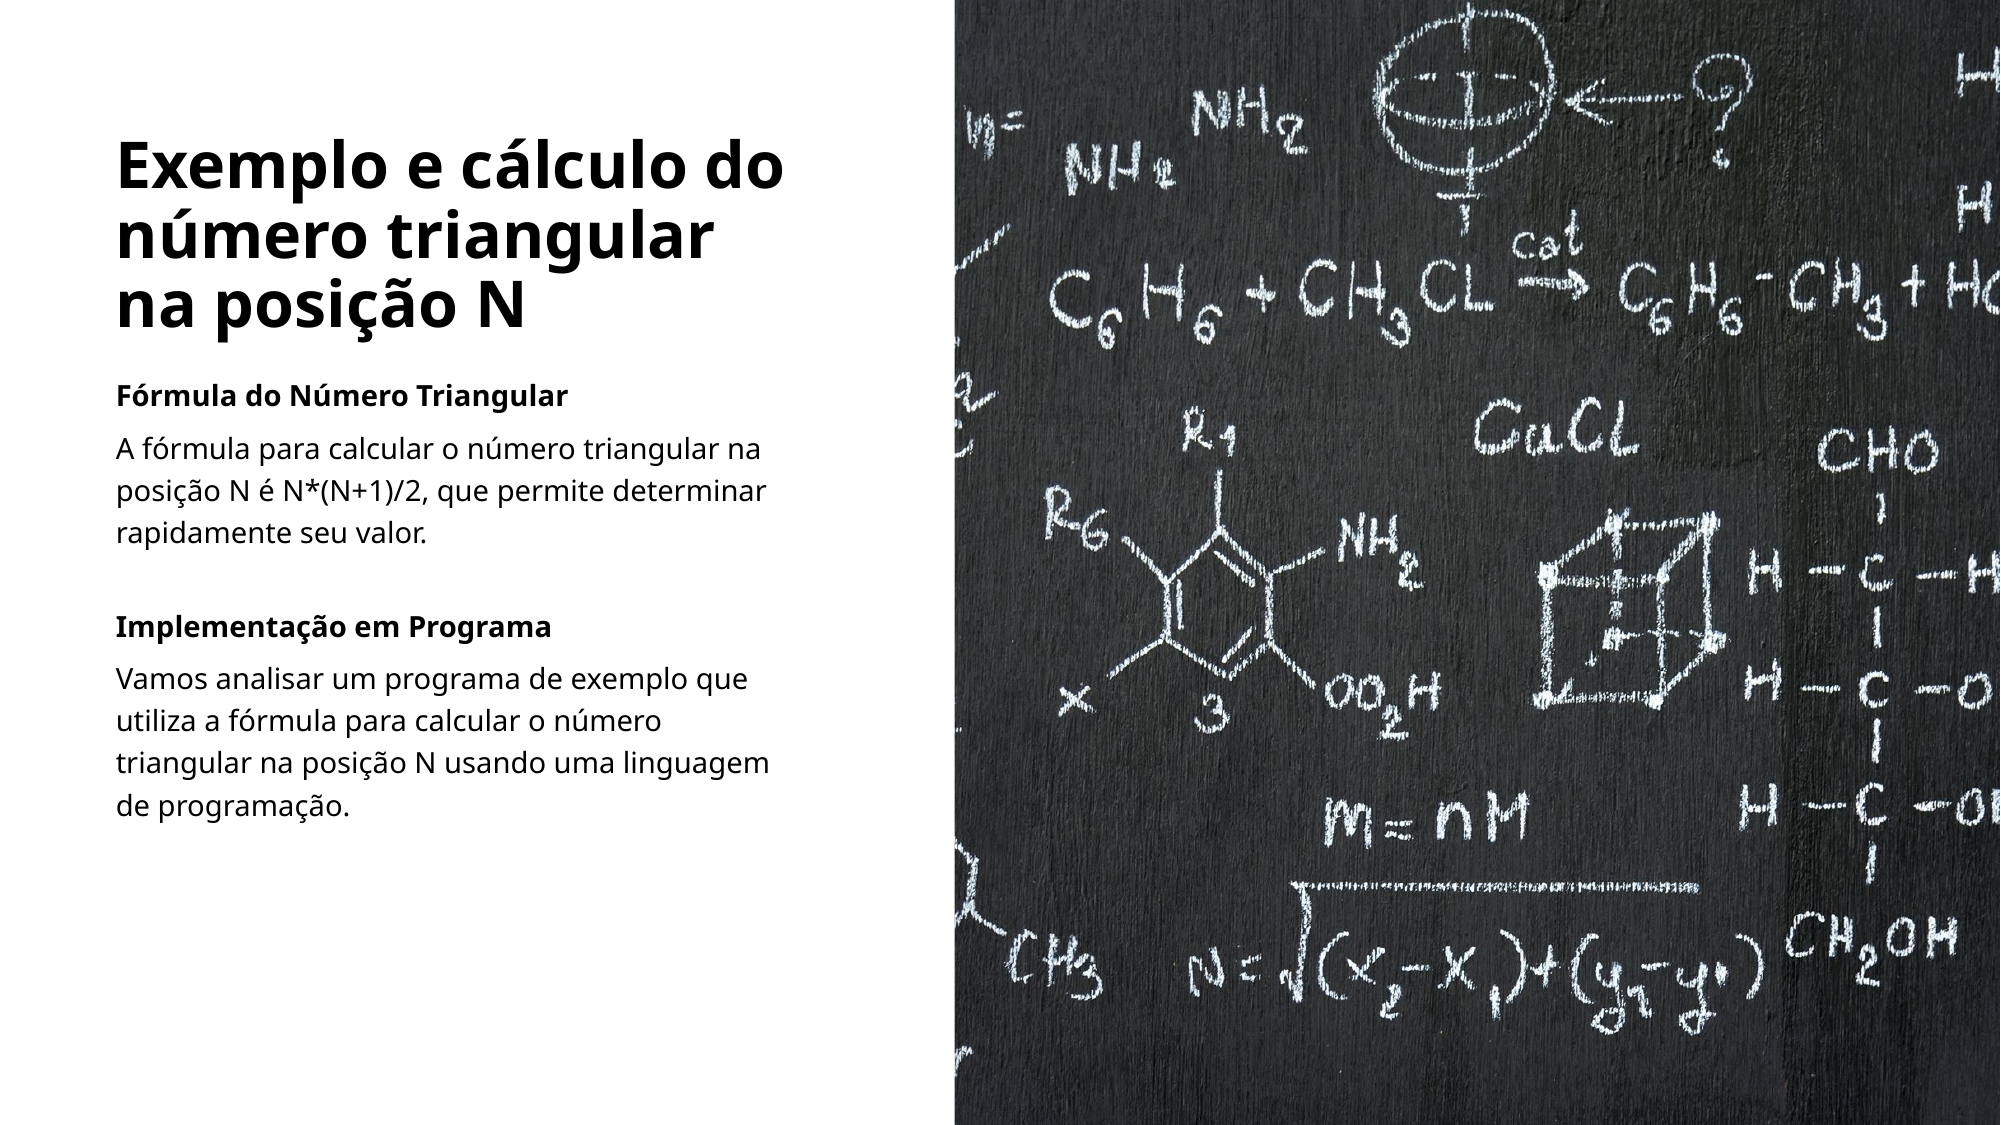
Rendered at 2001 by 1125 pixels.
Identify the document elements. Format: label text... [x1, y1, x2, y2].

text_box [0, 0, 954, 1125]
list Fórmula do Número Triangular A fórmula para calcular o número triangular na posição N é N*(N+1)/2, que permite determinar rapidamente seu valor. Implementação em Programa Vamos analisar um programa de exemplo que utiliza a fórmula para calcular o número triangular na posição N usando uma linguagem de programação. [100, 363, 817, 1035]
title Exemplo e cálculo do número triangular na posição N [100, 98, 817, 350]
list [954, 0, 2000, 1125]
